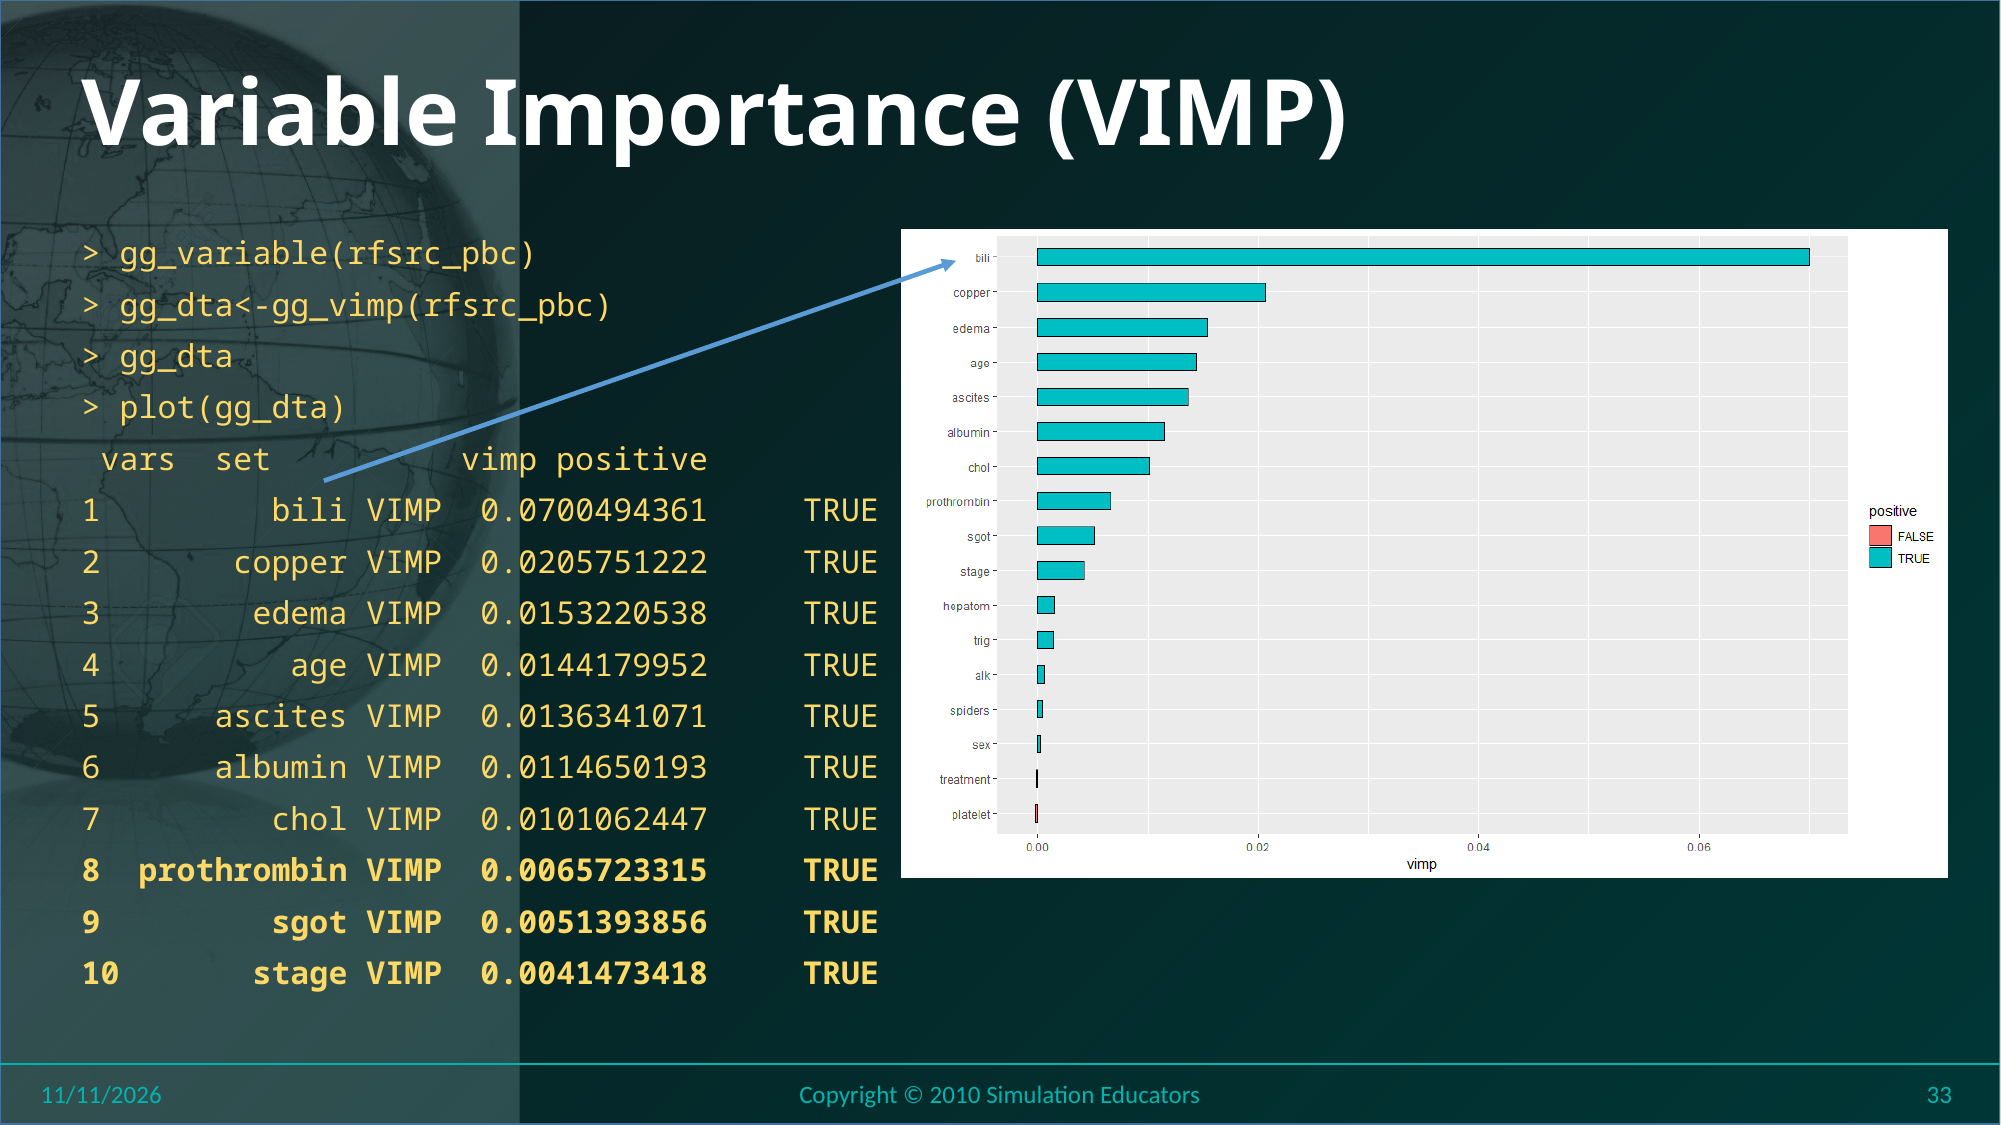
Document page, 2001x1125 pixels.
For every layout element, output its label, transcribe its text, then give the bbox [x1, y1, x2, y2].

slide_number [25, 1064, 476, 1124]
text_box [323, 260, 957, 481]
slide_number 33 [1517, 1064, 1968, 1124]
list > gg_variable(rfsrc_pbc) > gg_dta<-gg_vimp(rfsrc_pbc) > gg_dta > plot(gg_dta) vars set vimp positive 1 bili VIMP 0.0700494361 TRUE 2 copper VIMP 0.0205751222 TRUE 3 edema VIMP 0.0153220538 TRUE 4 age VIMP 0.0144179952 TRUE 5 ascites VIMP 0.0136341071 TRUE 6 albumin VIMP 0.0114650193 TRUE 7 chol VIMP 0.0101062447 TRUE 8 prothrombin VIMP 0.0065723315 TRUE 9 sgot VIMP 0.0051393856 TRUE 10 stage VIMP 0.0041473418 TRUE [66, 229, 988, 1014]
title Variable Importance (VIMP) [66, 15, 1936, 218]
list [901, 229, 1948, 878]
footer Copyright © 2010 Simulation Educators [662, 1064, 1338, 1124]
